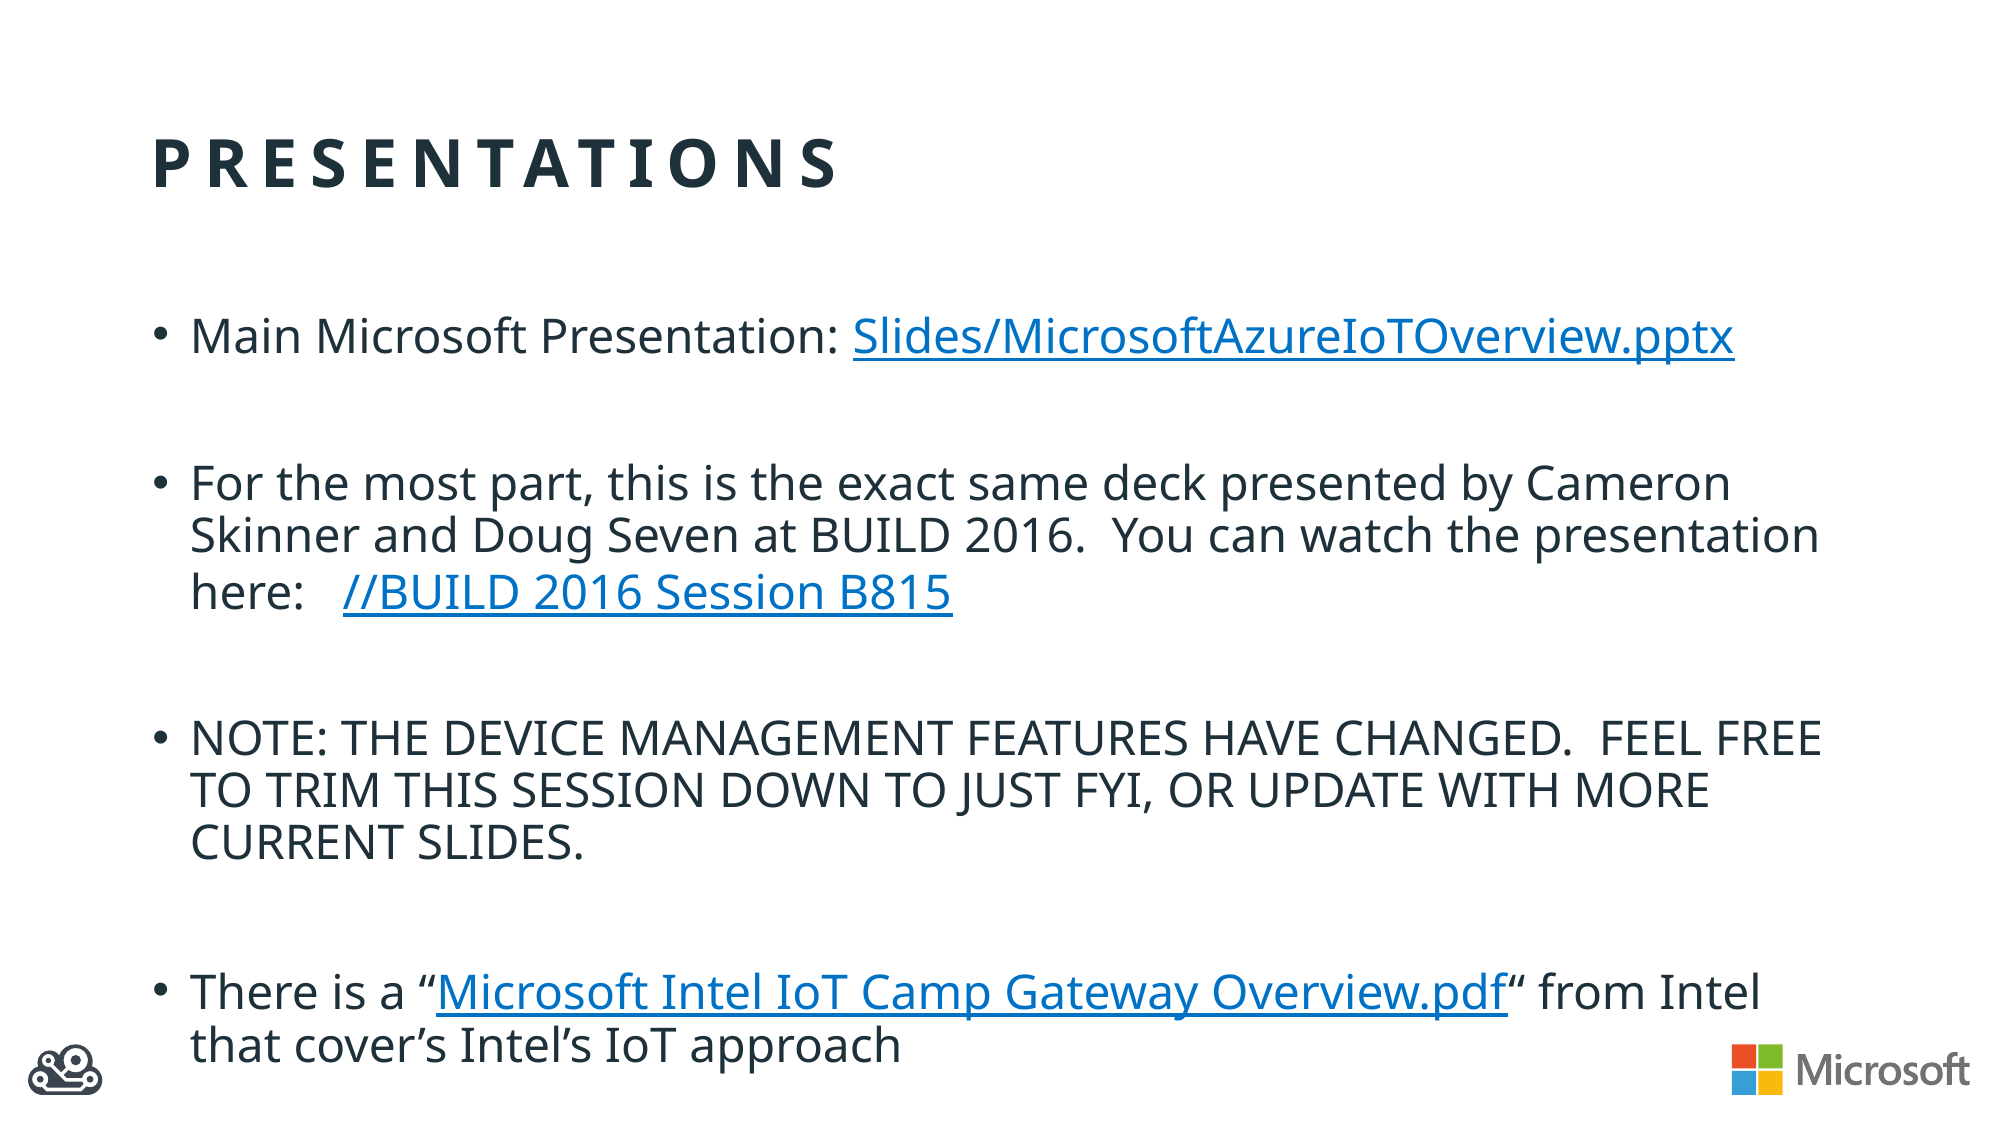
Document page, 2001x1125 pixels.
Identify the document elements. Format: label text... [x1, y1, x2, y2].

title Presentations [135, 57, 1860, 275]
list Main Microsoft Presentation: Slides/MicrosoftAzureIoTOverview.pptx For the most part, this is the exact same deck presented by Cameron Skinner and Doug Seven at BUILD 2016. You can watch the presentation here: //BUILD 2016 Session B815 NOTE: THE DEVICE MANAGEMENT FEATURES HAVE CHANGED. FEEL FREE TO TRIM THIS SESSION DOWN TO JUST FYI, OR UPDATE WITH MORE CURRENT SLIDES. There is a “Microsoft Intel IoT Camp Gateway Overview.pdf“ from Intel that cover’s Intel’s IoT approach [137, 299, 1863, 1014]
